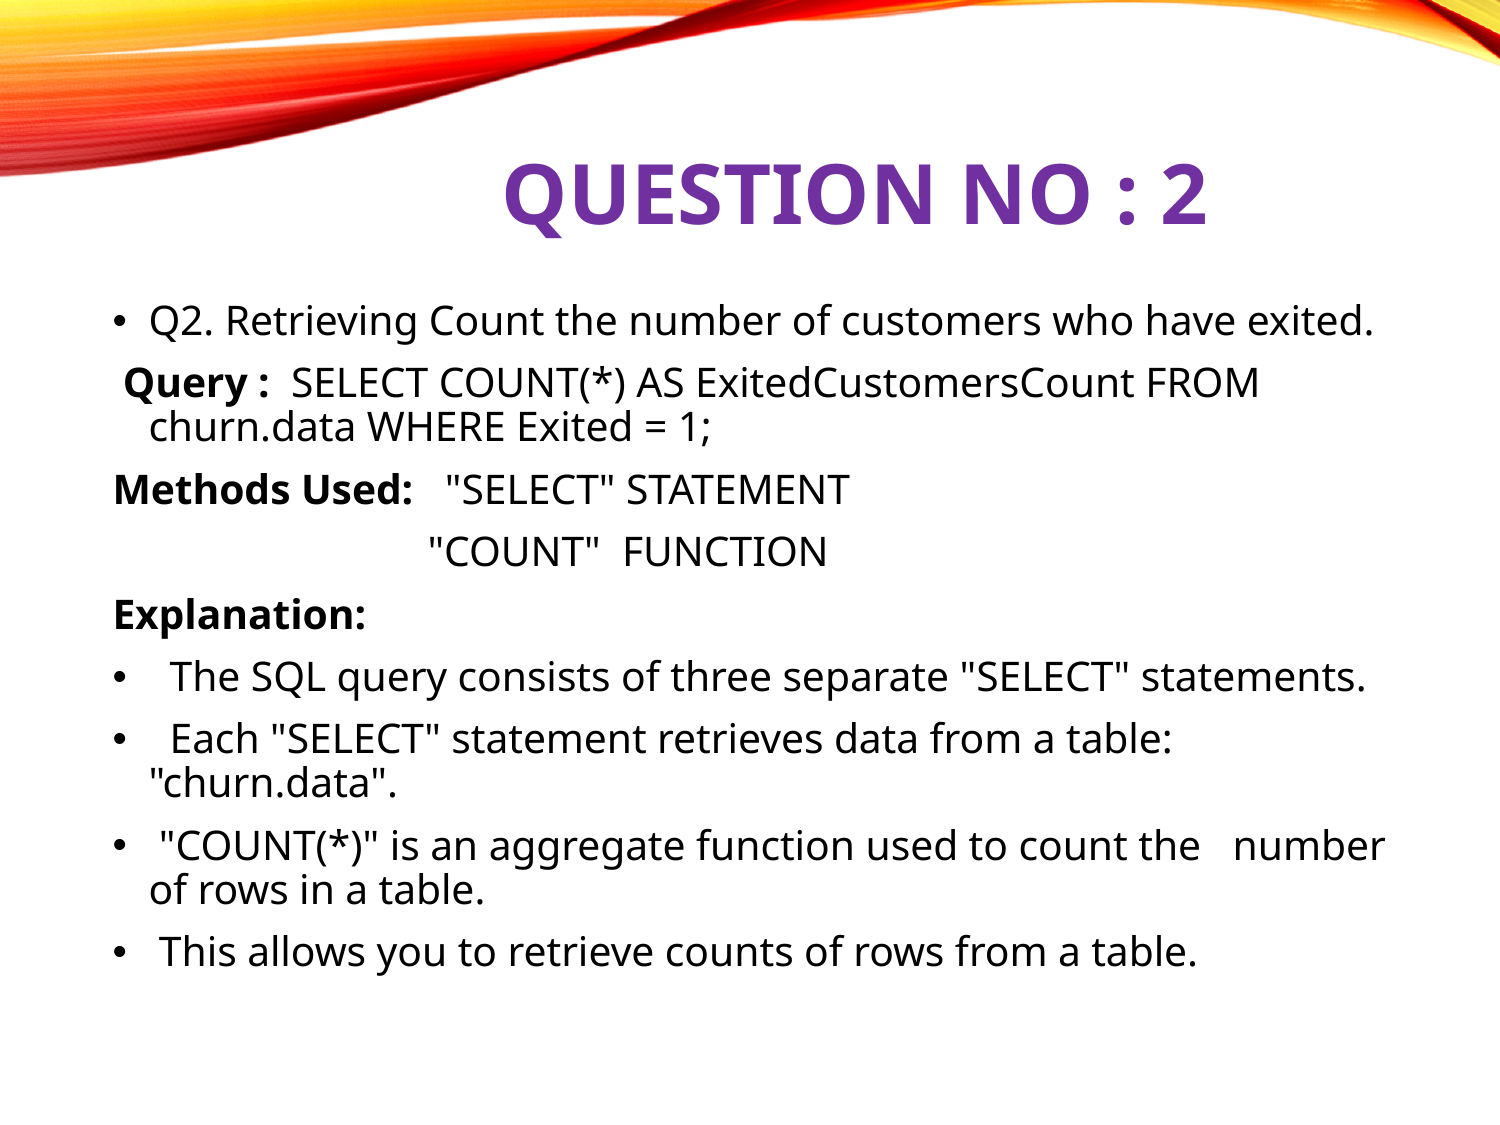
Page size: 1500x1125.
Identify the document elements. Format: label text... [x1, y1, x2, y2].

list Q2. Retrieving Count the number of customers who have exited. Query : SELECT COUNT(*) AS ExitedCustomersCount FROM churn.data WHERE Exited = 1; Methods Used: "SELECT" STATEMENT "COUNT" FUNCTION Explanation: The SQL query consists of three separate "SELECT" statements. Each "SELECT" statement retrieves data from a table: "churn.data". "COUNT(*)" is an aggregate function used to count the number of rows in a table. This allows you to retrieve counts of rows from a table. [97, 292, 1418, 1028]
picture [0, 0, 1500, 178]
title QUESTION NO : 2 [356, 125, 1403, 270]
